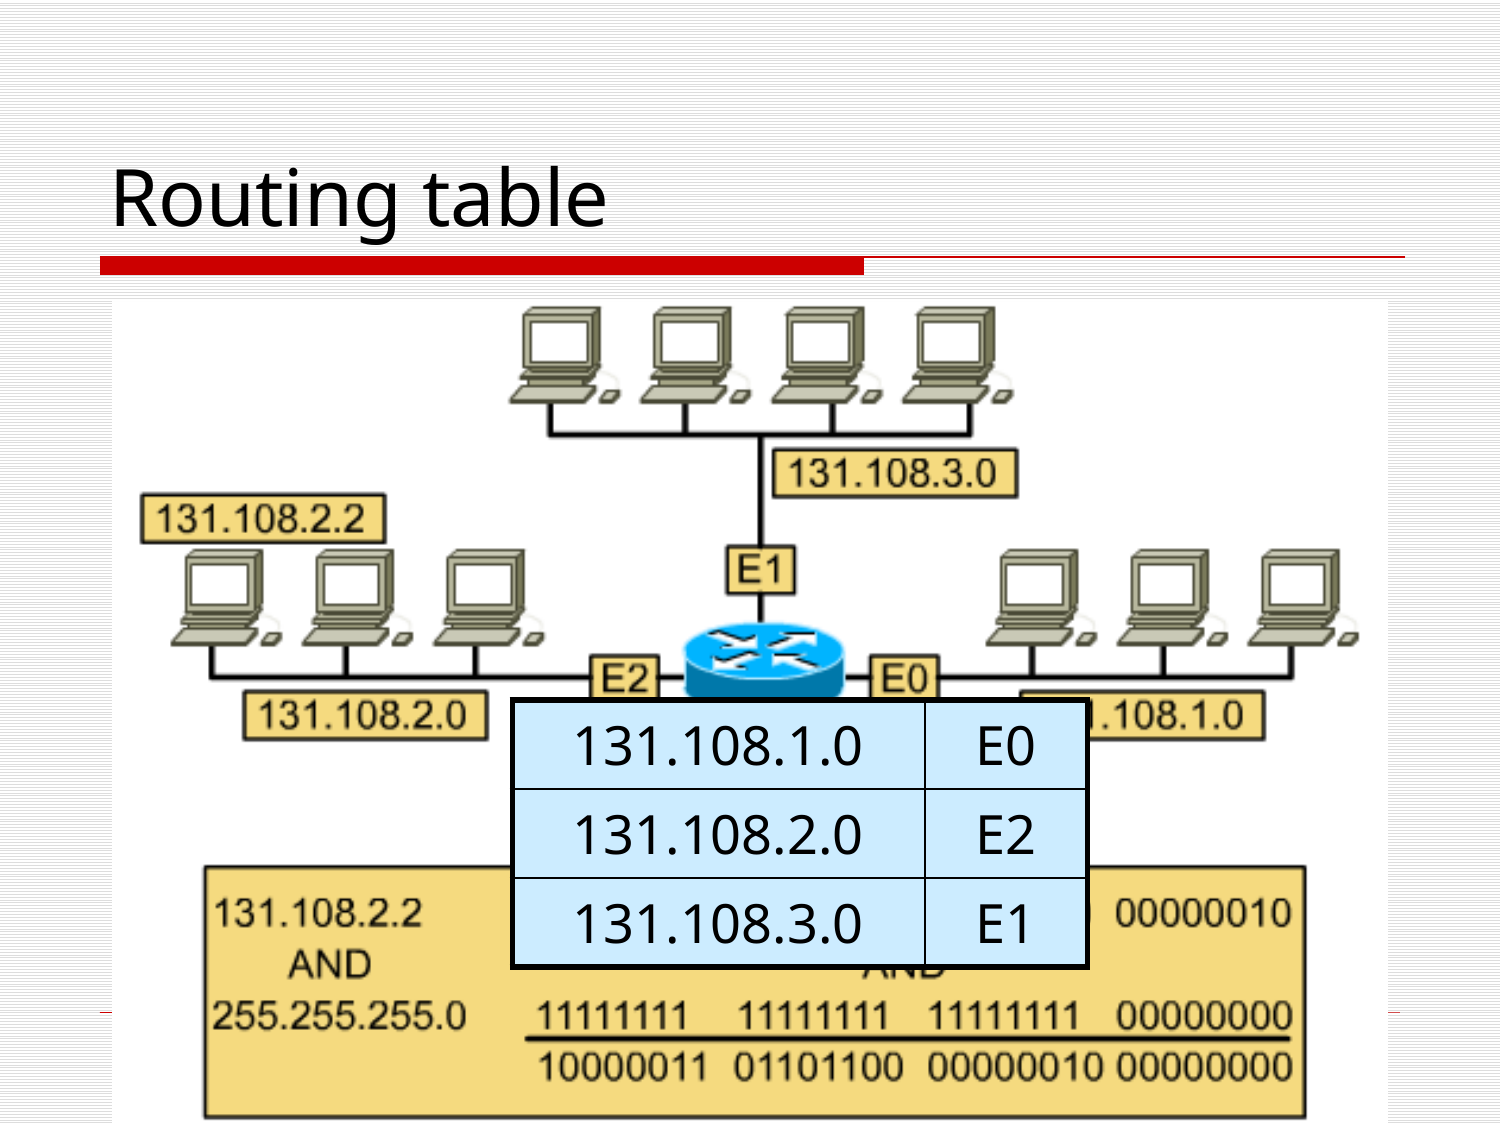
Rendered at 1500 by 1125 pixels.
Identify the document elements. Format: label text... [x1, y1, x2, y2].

title Routing table [94, 50, 1407, 250]
picture [112, 300, 1388, 1125]
